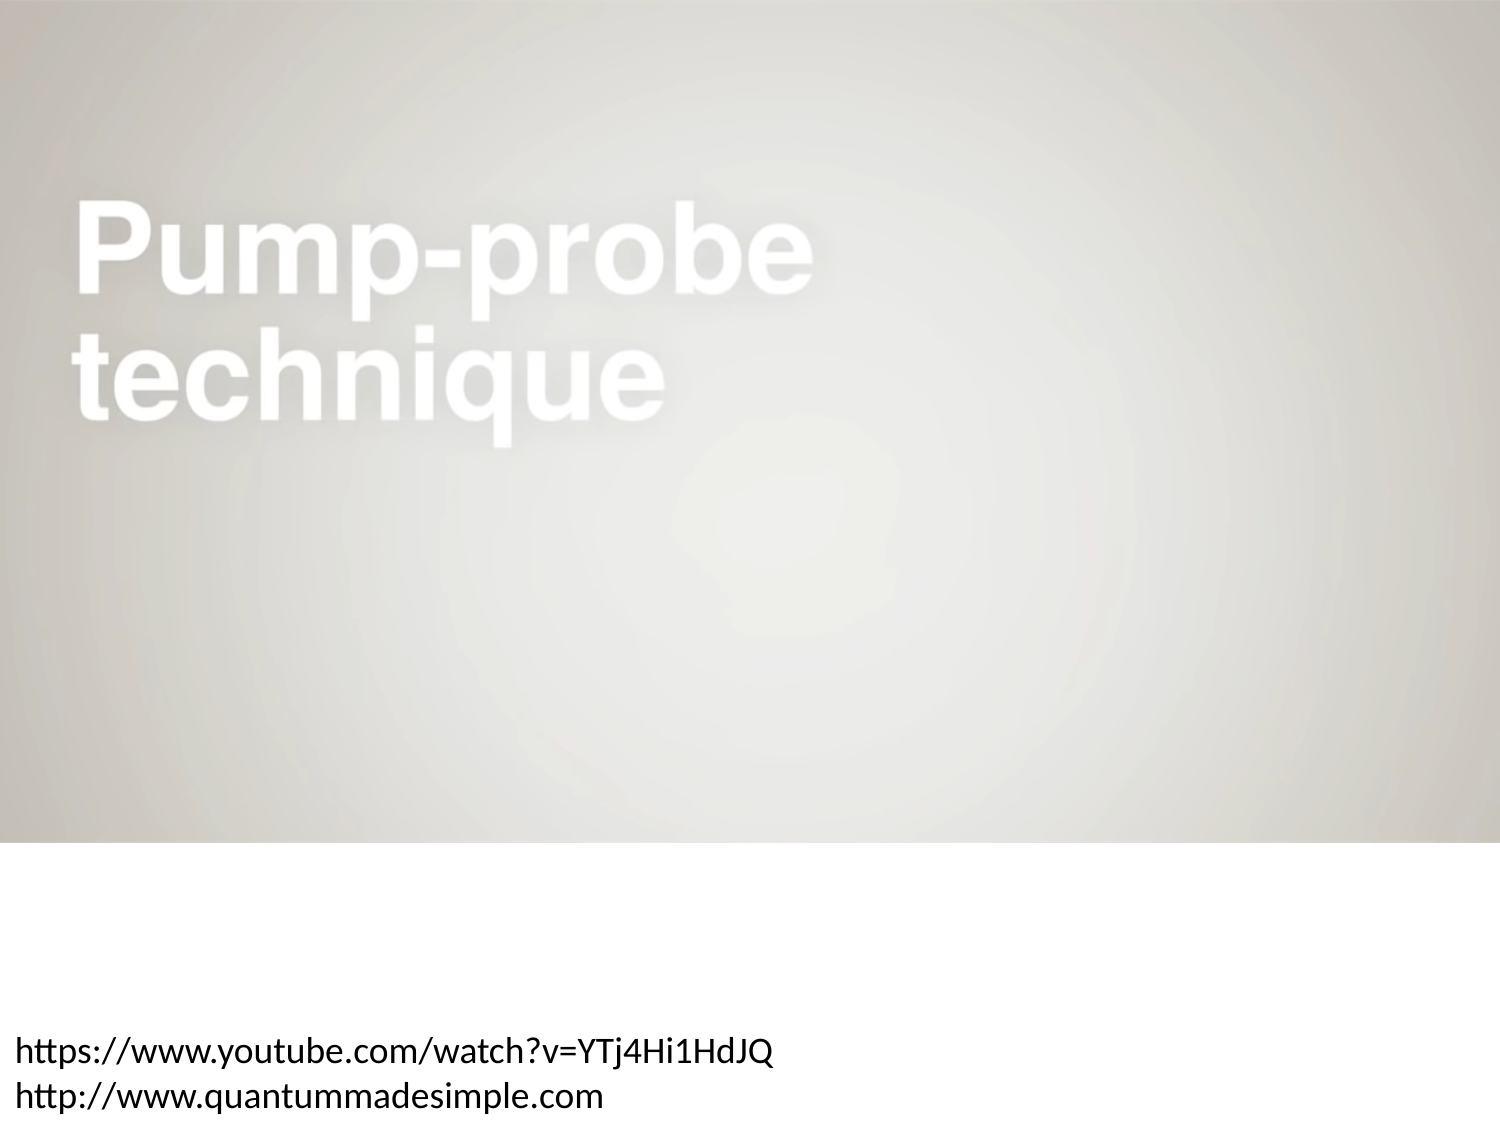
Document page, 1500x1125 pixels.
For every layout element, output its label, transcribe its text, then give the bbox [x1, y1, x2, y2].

text_box https://www.youtube.com/watch?v=YTj4Hi1HdJQ http://www.quantummadesimple.com [0, 1018, 938, 1124]
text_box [0, 0, 1500, 844]
